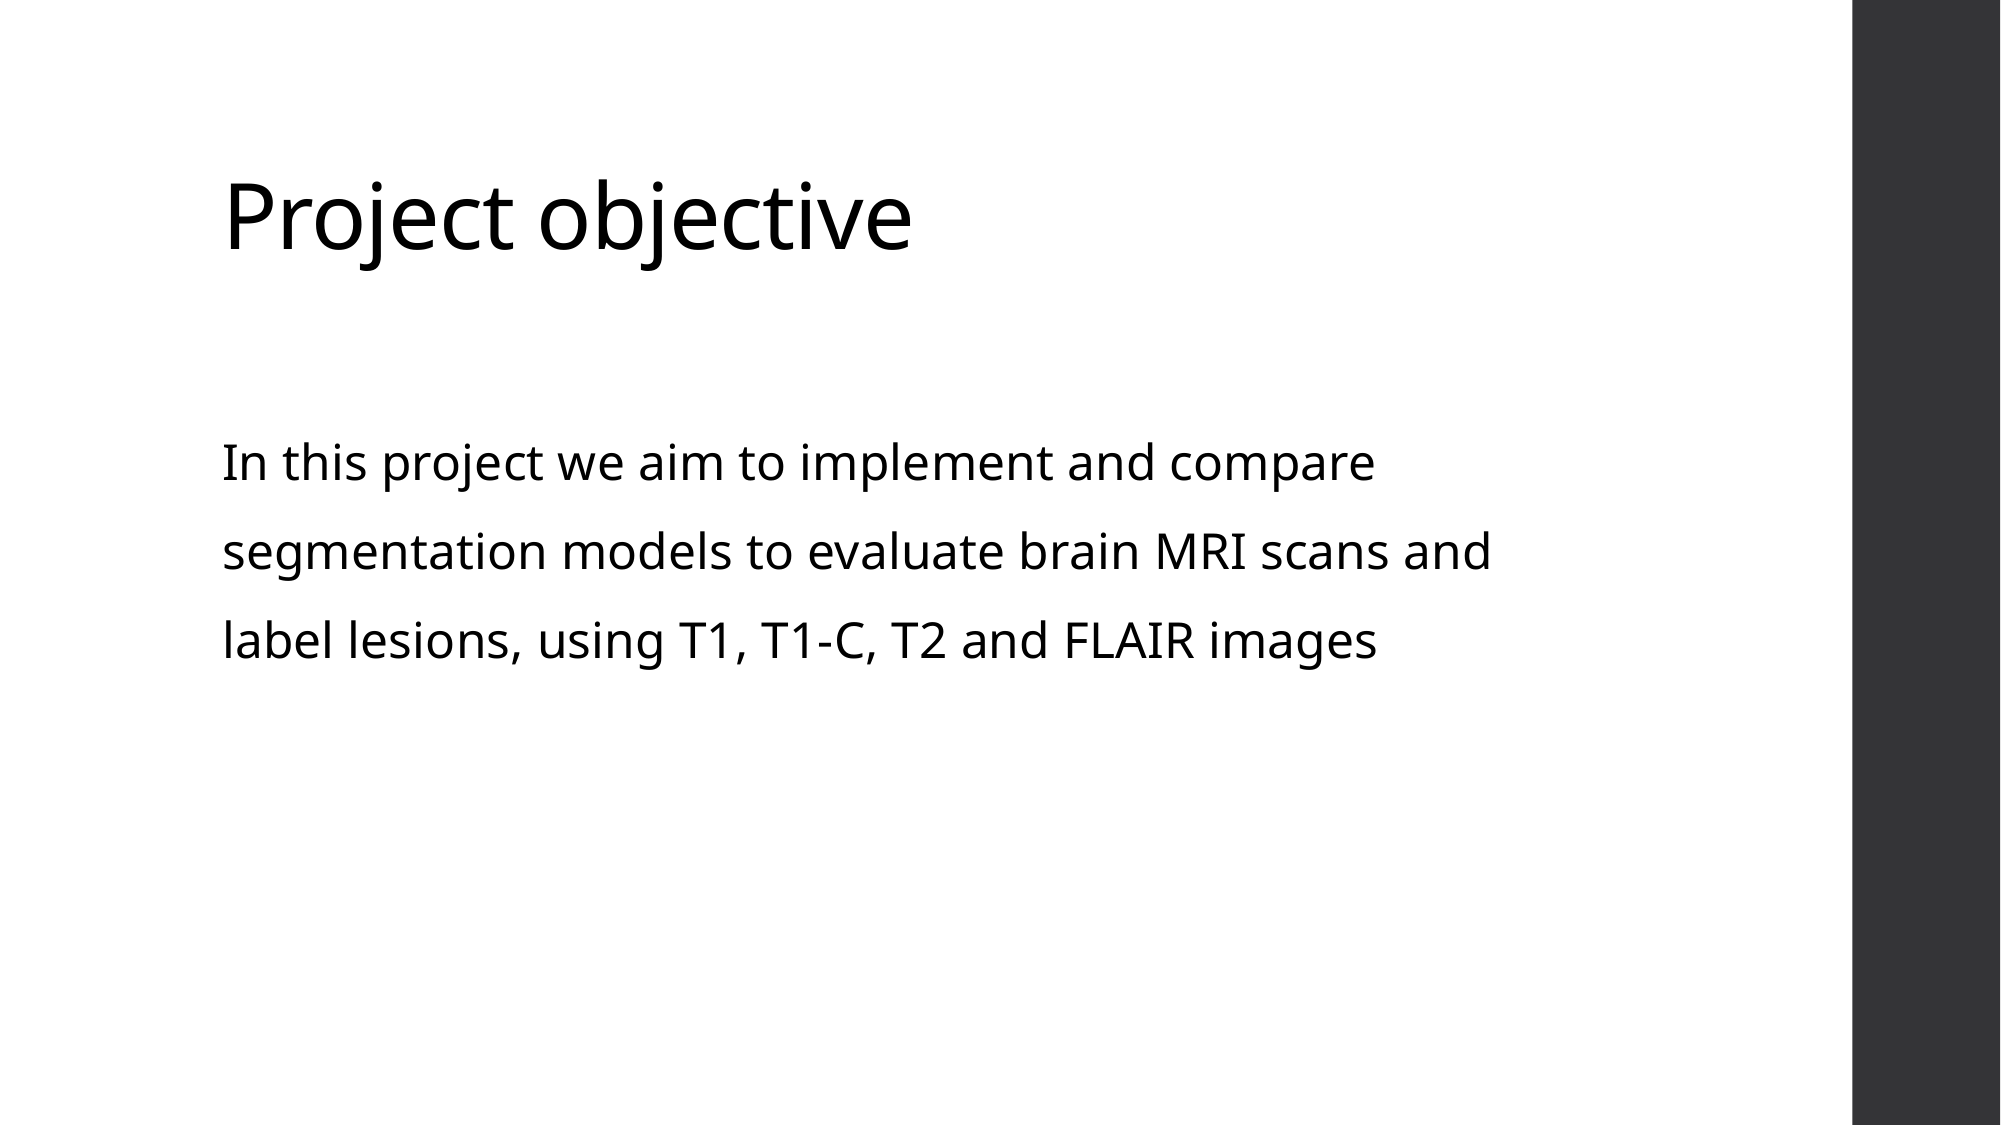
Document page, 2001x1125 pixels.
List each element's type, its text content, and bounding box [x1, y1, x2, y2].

list In this project we aim to implement and compare segmentation models to evaluate brain MRI scans and label lesions, using T1, T1-C, T2 and FLAIR images [206, 393, 1620, 678]
title Project objective [206, 60, 1797, 278]
